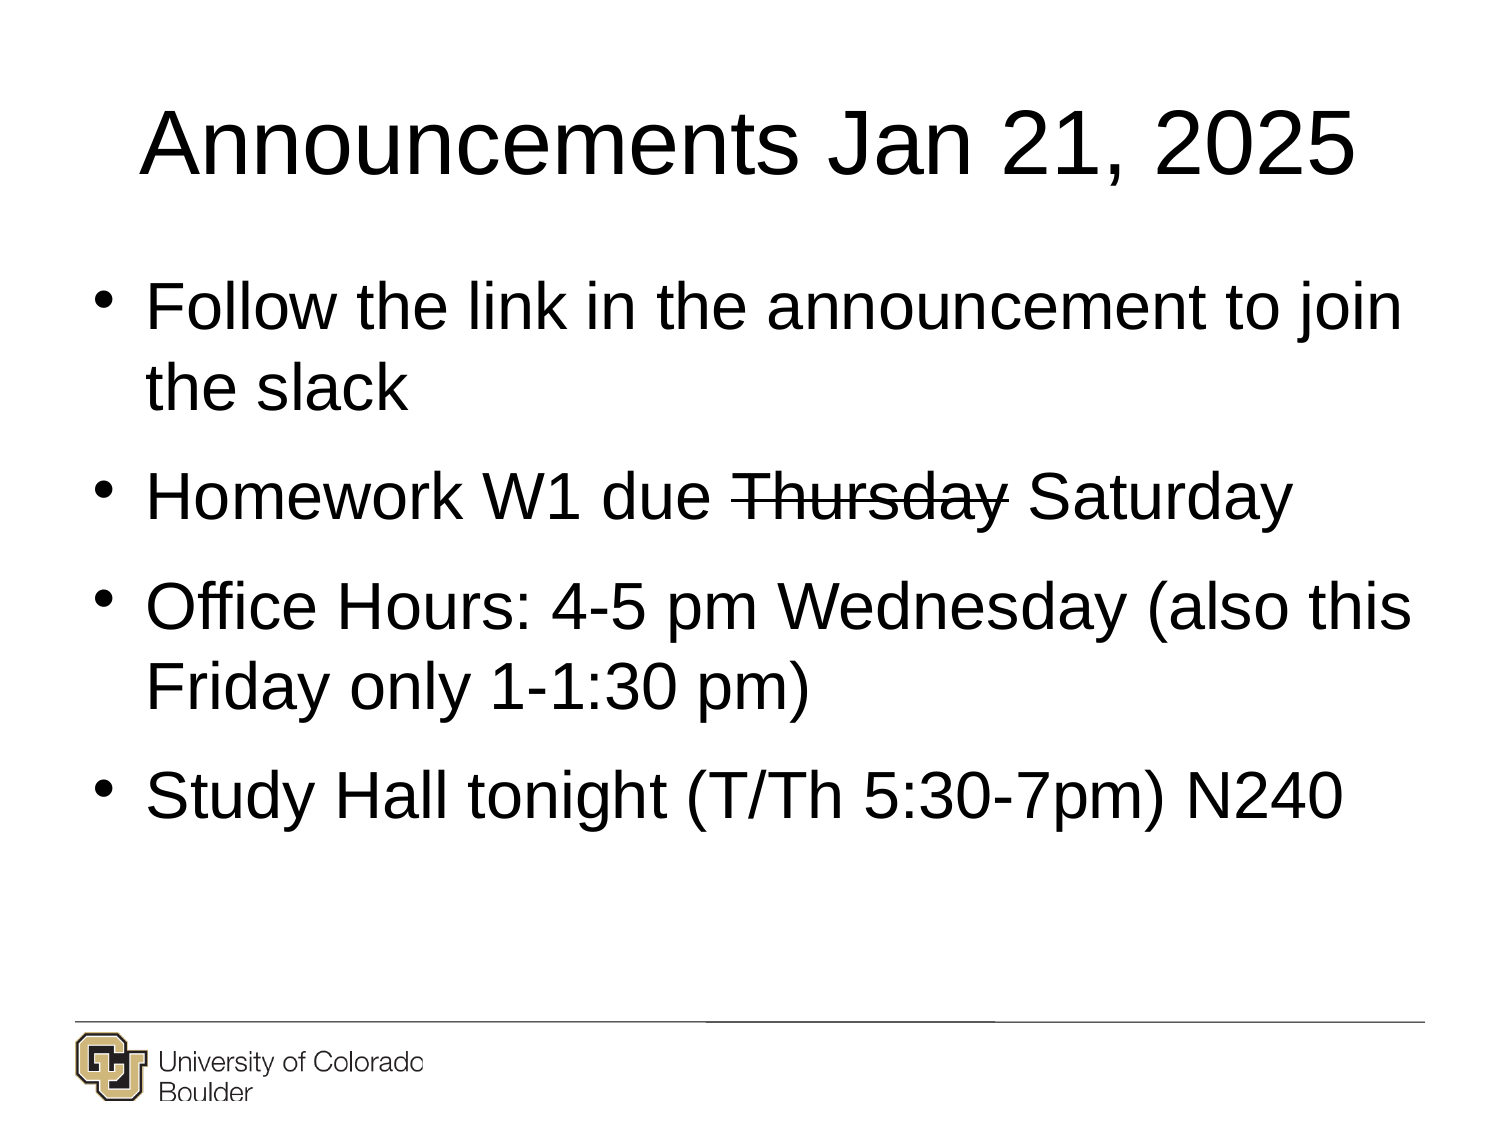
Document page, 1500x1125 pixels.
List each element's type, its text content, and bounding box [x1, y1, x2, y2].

title Announcements Jan 21, 2025 [75, 44, 1423, 231]
list Follow the link in the announcement to join the slack Homework W1 due Thursday Saturday Office Hours: 4-5 pm Wednesday (also this Friday only 1-1:30 pm) Study Hall tonight (T/Th 5:30-7pm) N240 [75, 263, 1423, 914]
